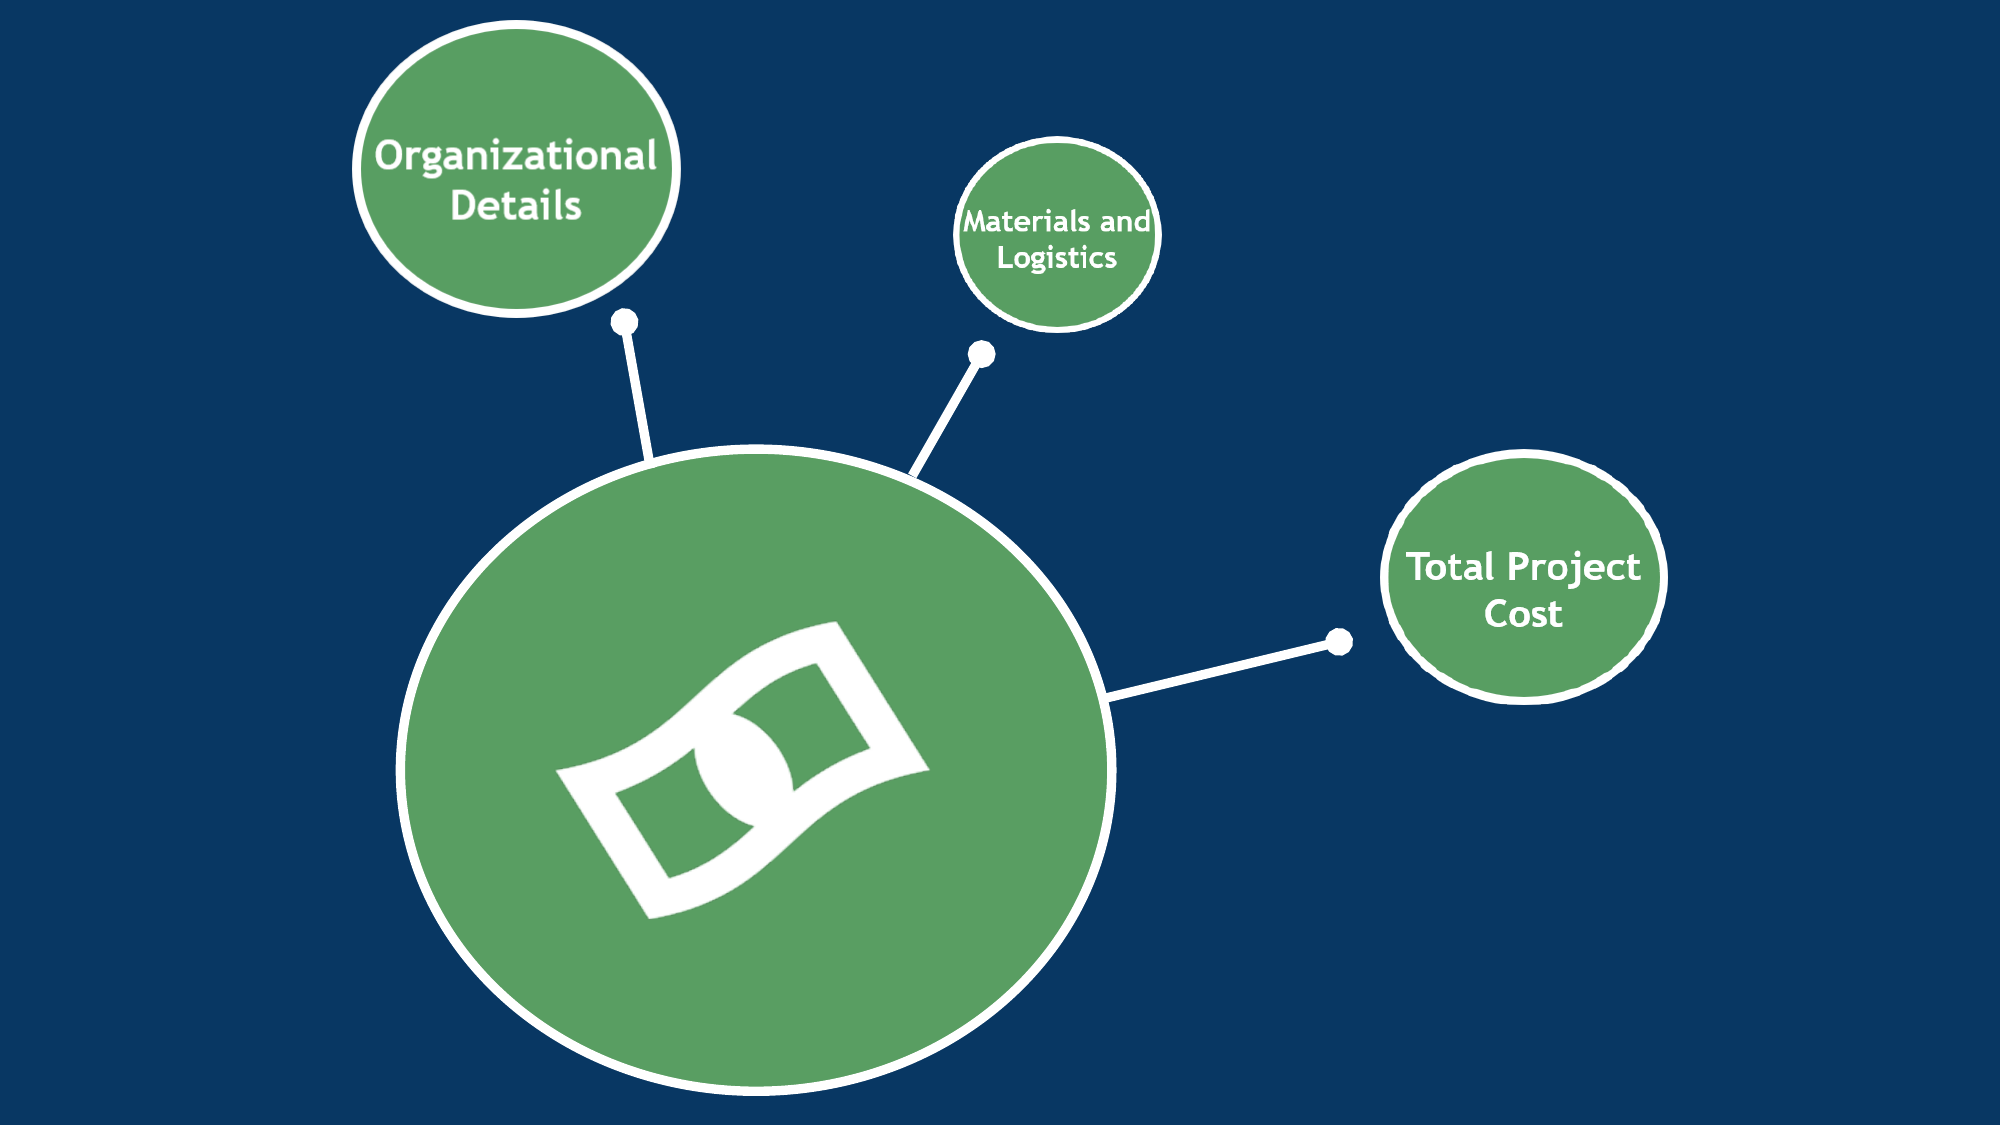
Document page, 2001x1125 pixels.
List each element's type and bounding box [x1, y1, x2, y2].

picture [941, 136, 1178, 333]
text_box [1103, 641, 1340, 699]
text_box [912, 354, 982, 476]
text_box [400, 449, 1112, 1092]
picture [1373, 449, 1677, 705]
picture [349, 20, 696, 318]
text_box [624, 322, 651, 469]
